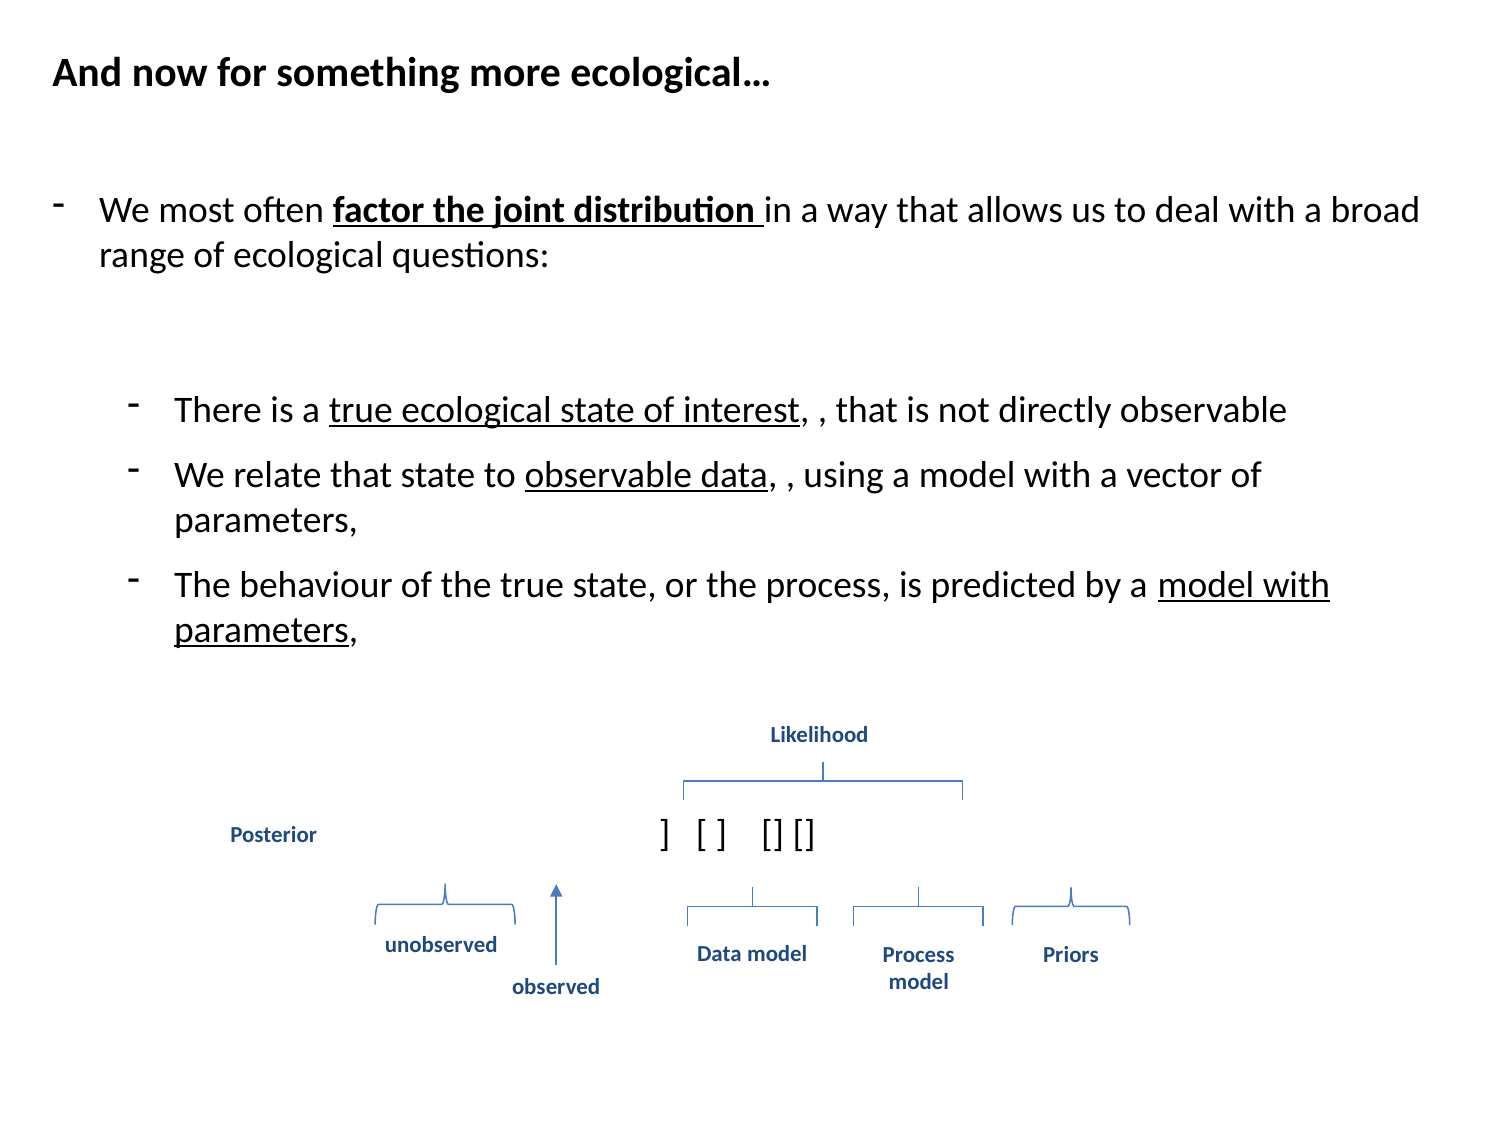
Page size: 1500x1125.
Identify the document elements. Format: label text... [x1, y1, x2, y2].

text_box [683, 761, 963, 801]
text_box Priors [1000, 932, 1153, 975]
text_box Process model [837, 932, 1000, 1002]
text_box [1011, 886, 1131, 926]
text_box [853, 886, 984, 926]
text_box unobserved [360, 921, 523, 965]
text_box Likelihood [738, 712, 901, 755]
text_box [374, 883, 516, 921]
text_box Posterior [192, 812, 355, 855]
text_box [687, 886, 818, 926]
text_box Data model [671, 931, 834, 974]
text_box observed [474, 964, 638, 1007]
